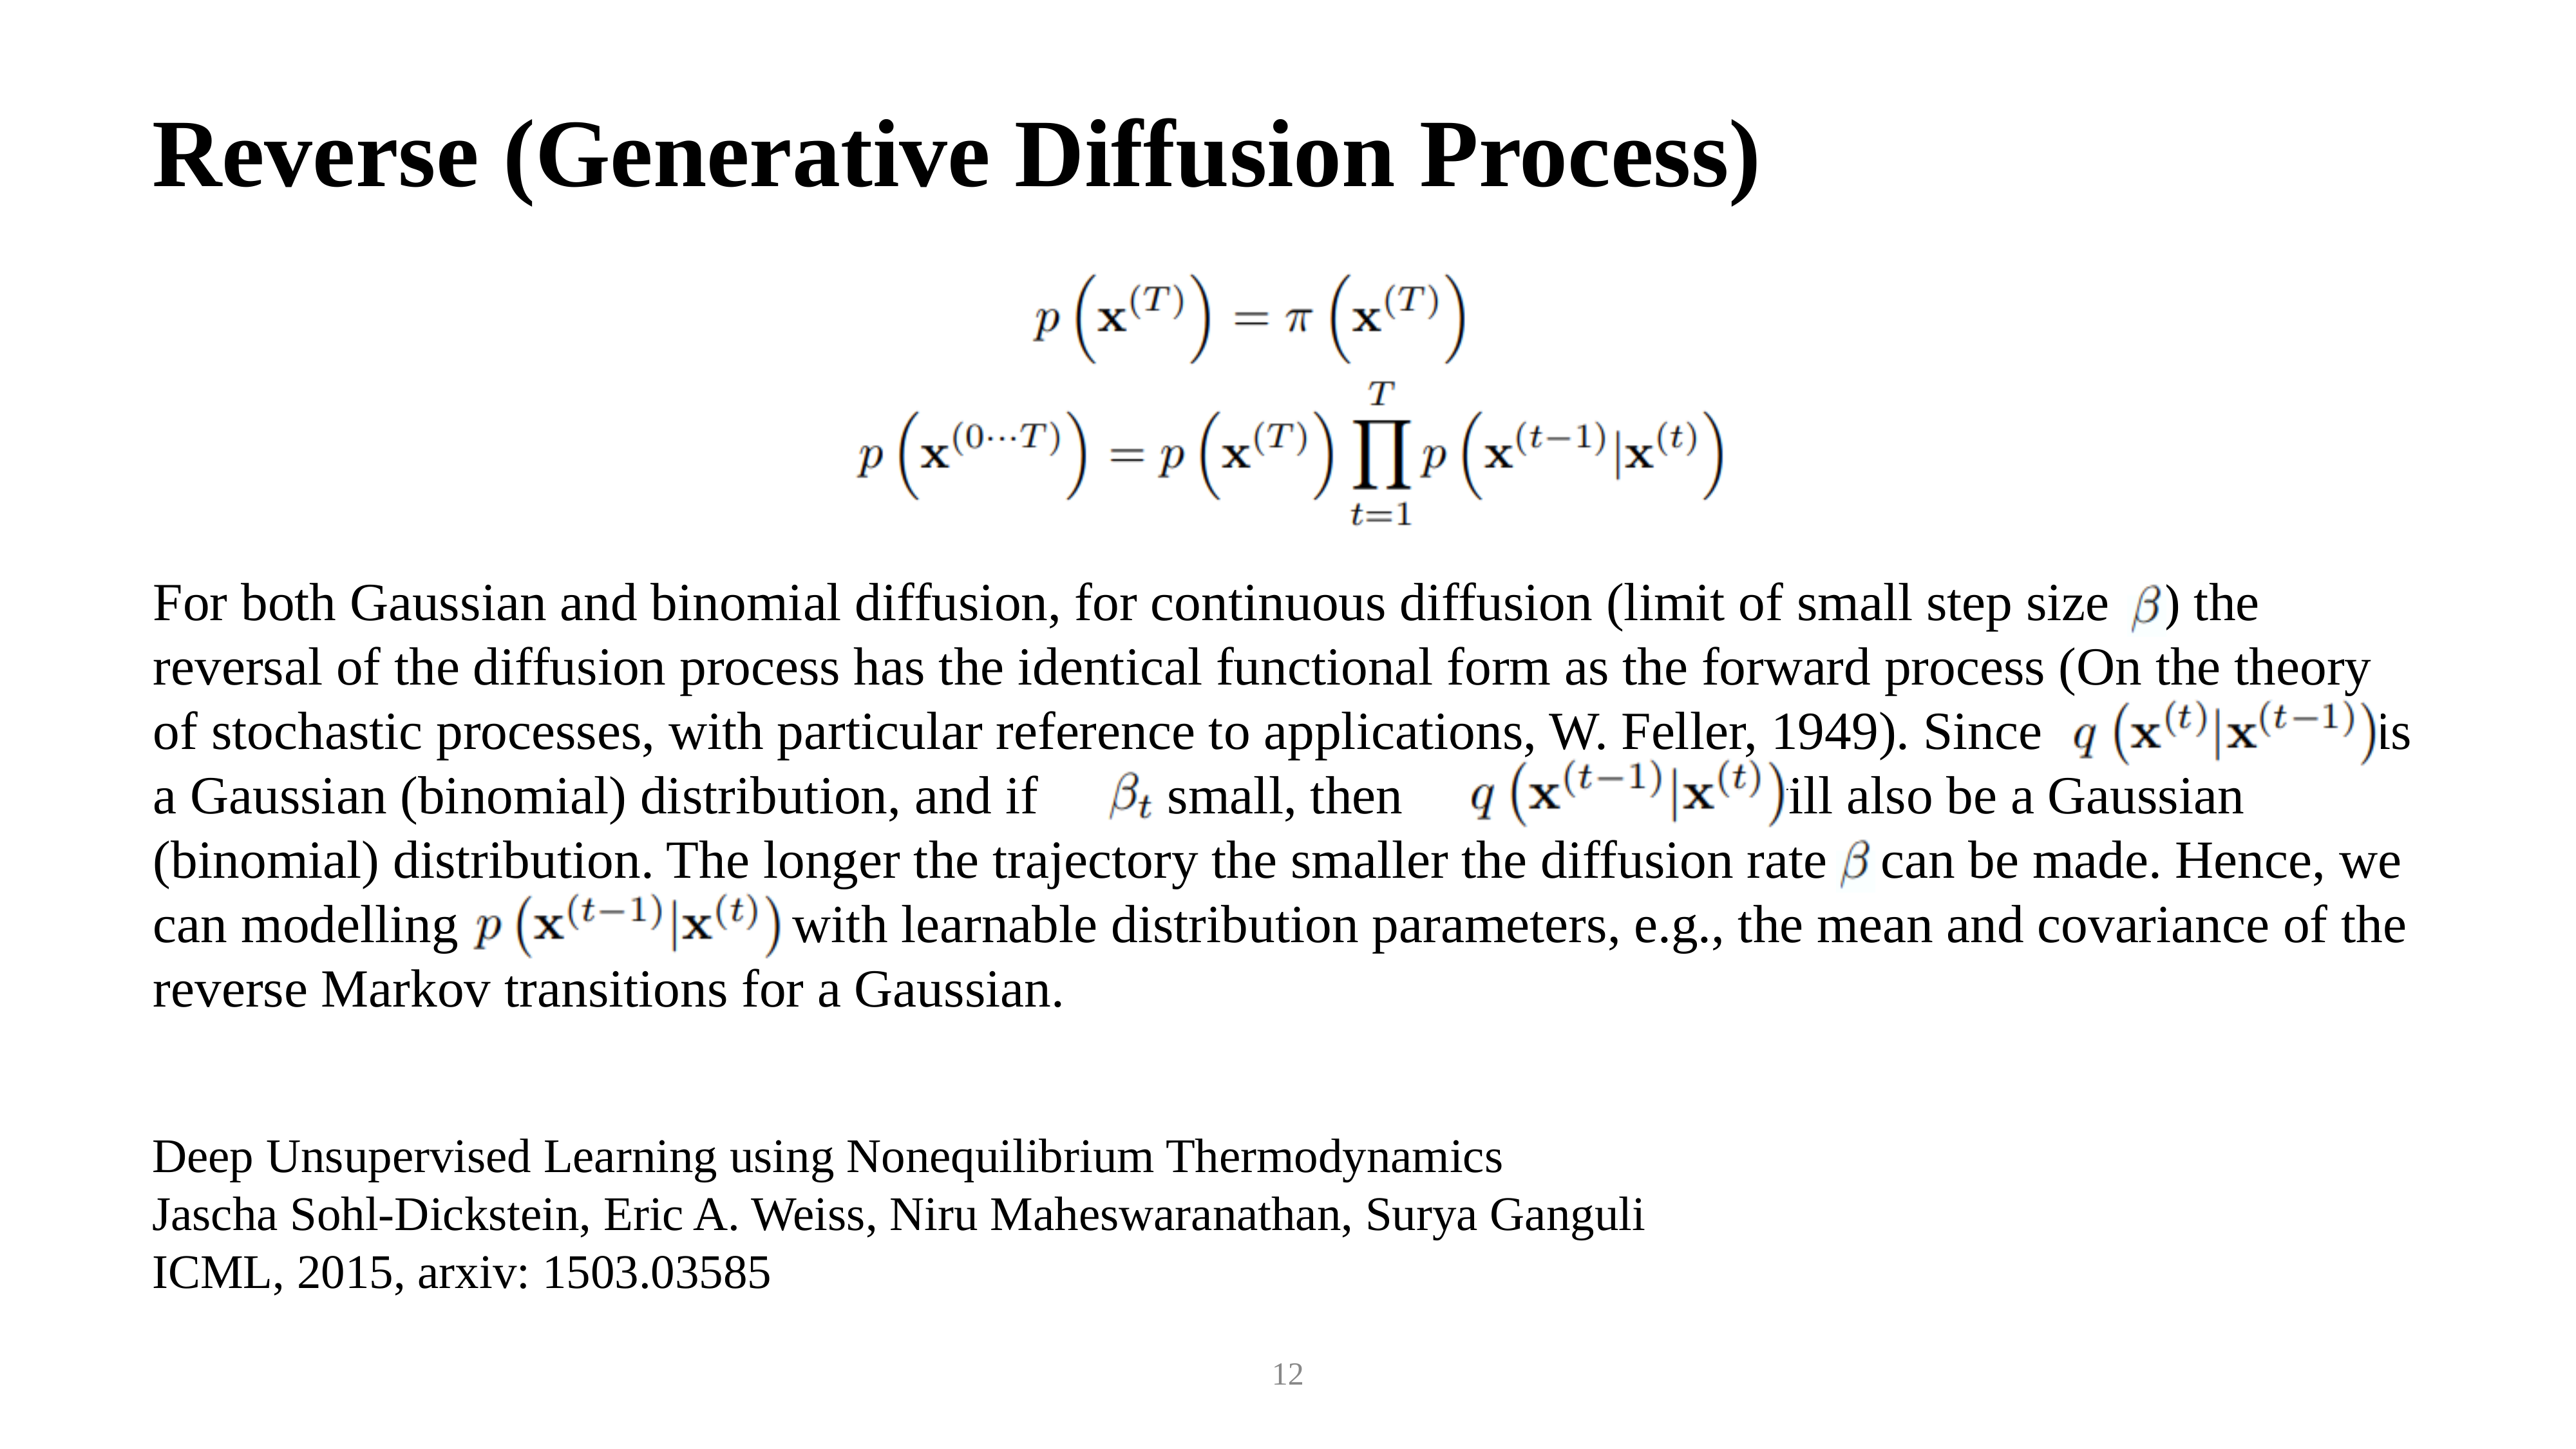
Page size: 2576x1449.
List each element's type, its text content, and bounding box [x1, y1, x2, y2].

text_box Deep Unsupervised Learning using Nonequilibrium Thermodynamics Jascha Sohl-Dickstein, Eric A. Weiss, Niru Maheswaranathan, Surya Ganguli ICML, 2015, arxiv: 1503.03585 [142, 1114, 2345, 1308]
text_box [147, 561, 2429, 1045]
slide_number 11 [1258, 1342, 1318, 1402]
text_box Reverse (Generative Diffusion Process) [142, 78, 2345, 232]
picture [846, 263, 1730, 534]
